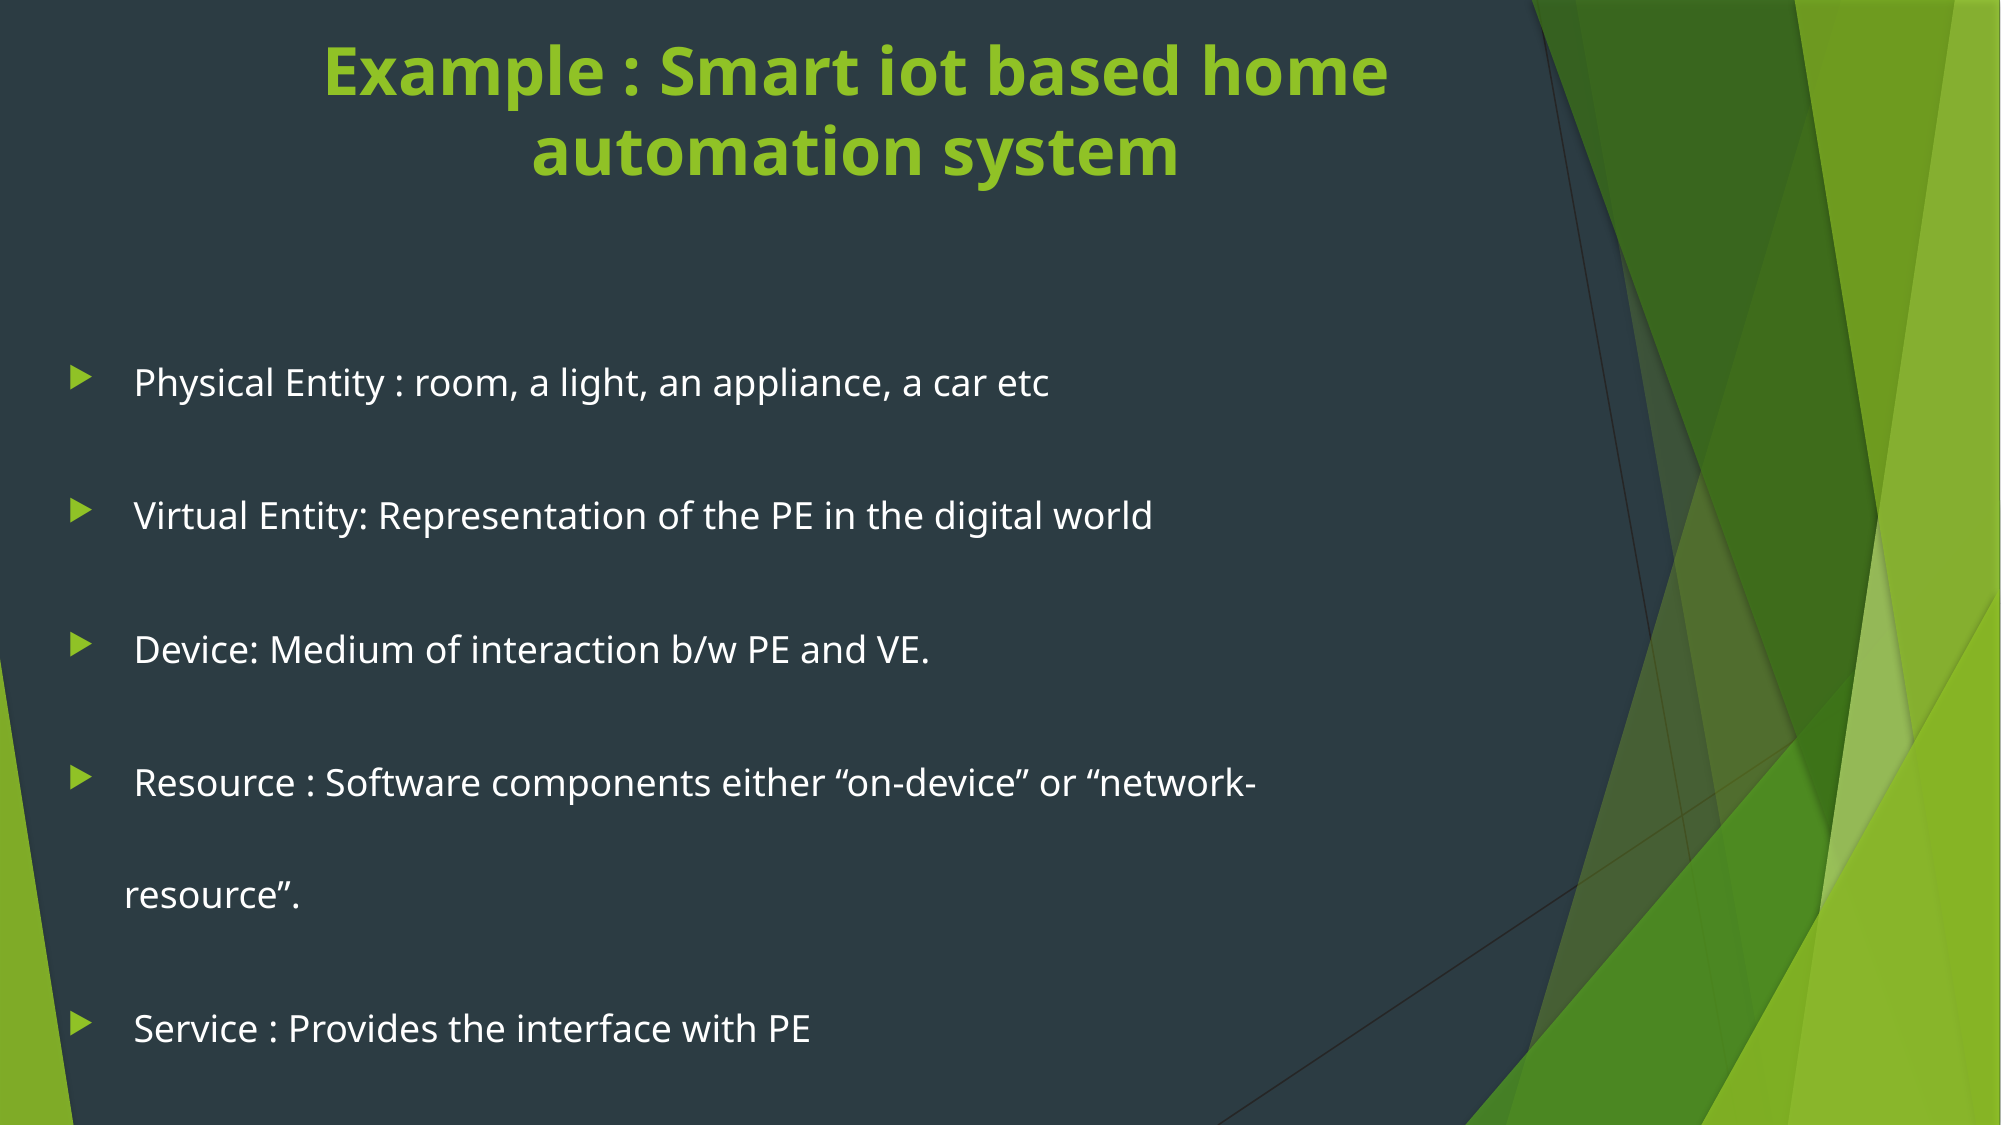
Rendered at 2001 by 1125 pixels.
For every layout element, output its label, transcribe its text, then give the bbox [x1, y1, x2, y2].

text_box Physical Entity : room, a light, an appliance, a car etc Virtual Entity: Representation of the PE in the digital world Device: Medium of interaction b/w PE and VE. Resource : Software components either “on-device” or “network-resource”. Service : Provides the interface with PE [52, 283, 1436, 888]
text_box Example : Smart iot based home automation system [189, 21, 1524, 197]
